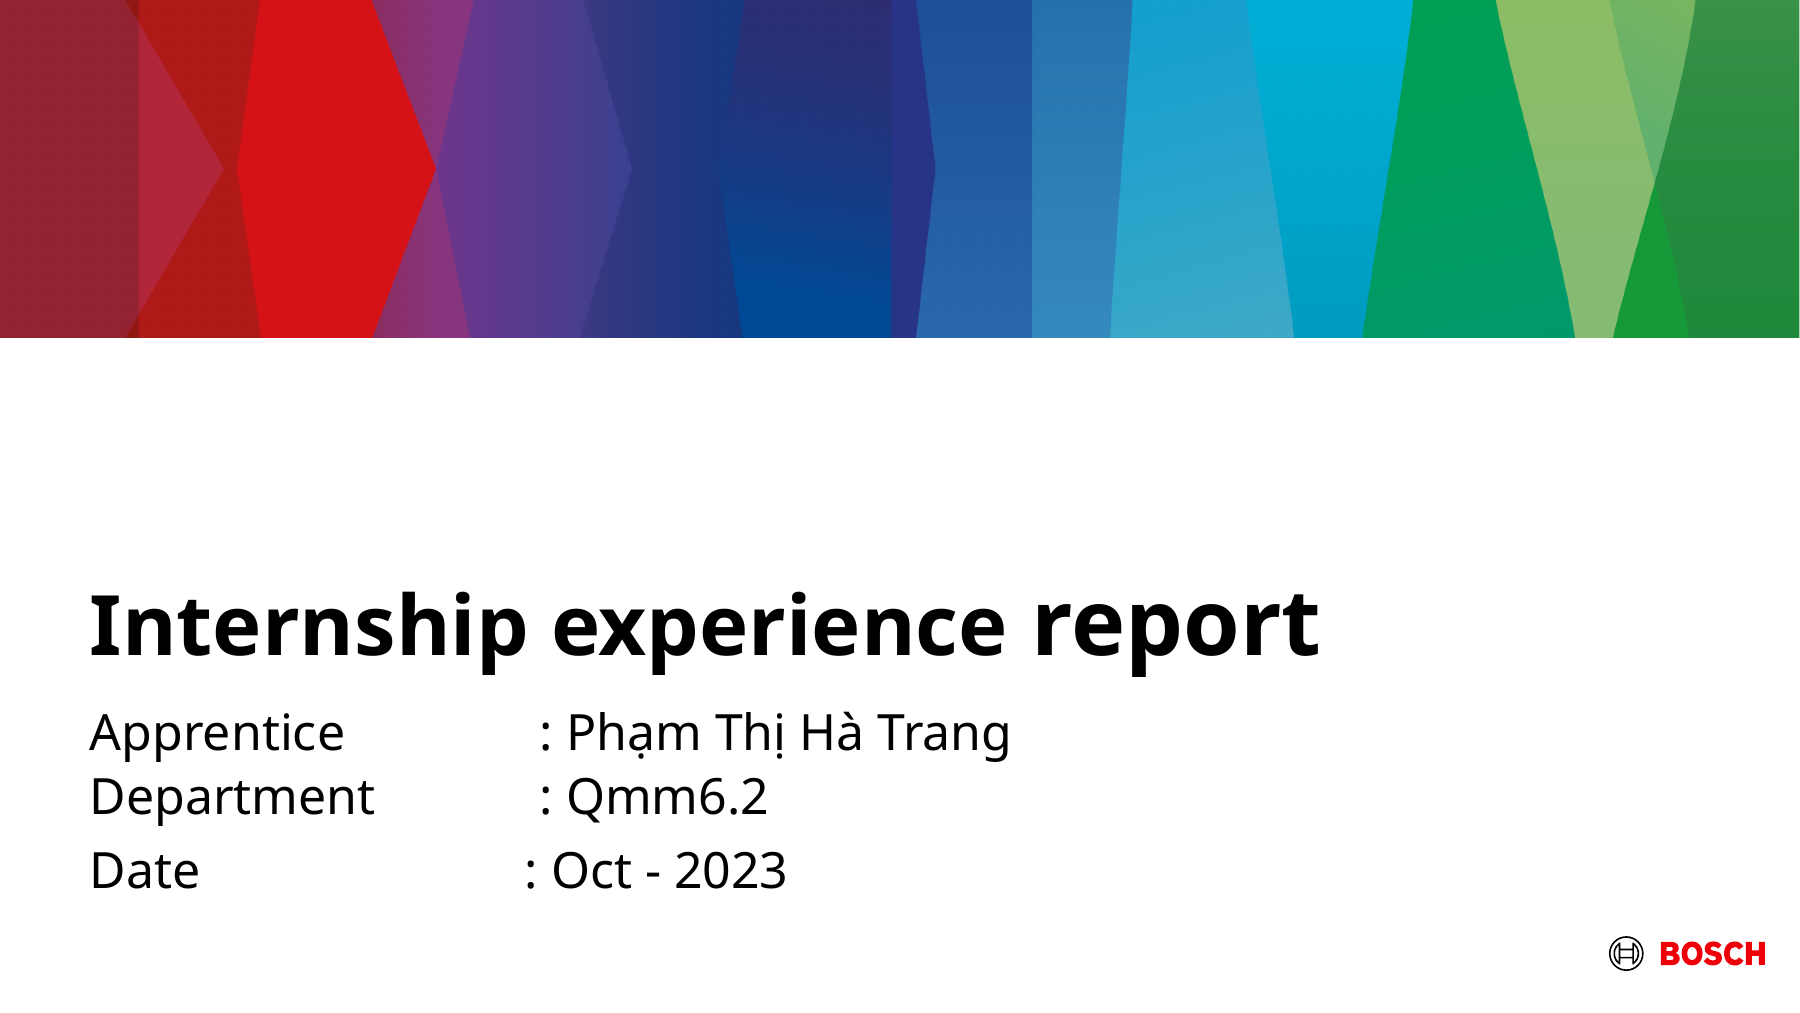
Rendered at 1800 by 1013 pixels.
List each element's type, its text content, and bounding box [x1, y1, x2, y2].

list Apprentice : Phạm Thị Hà Trang Department : Qmm6.2 Date : Oct - 2023 [89, 695, 1611, 902]
picture [1363, 0, 1800, 338]
title Internship experience report [89, 426, 1611, 675]
picture [0, 0, 1293, 338]
